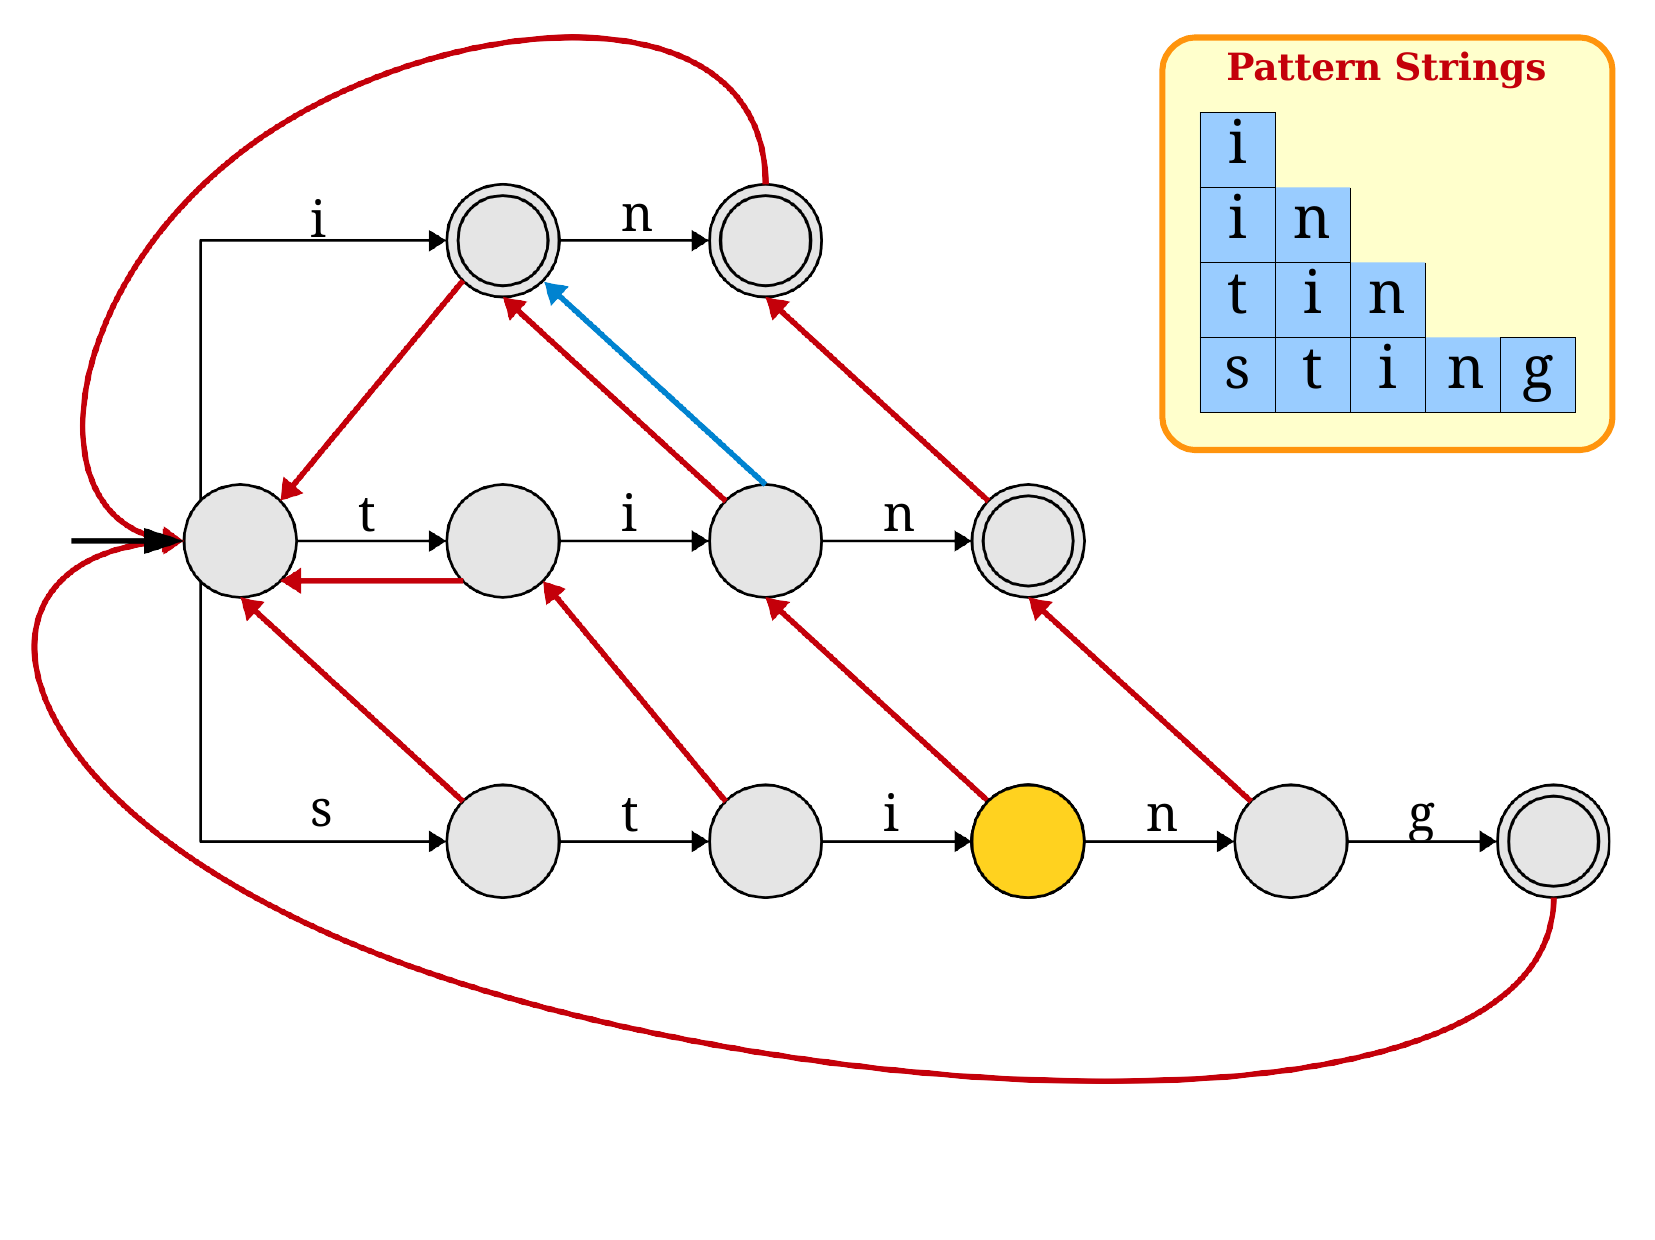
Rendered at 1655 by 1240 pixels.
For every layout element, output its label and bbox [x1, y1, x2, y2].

text_box [31, 34, 1613, 1084]
